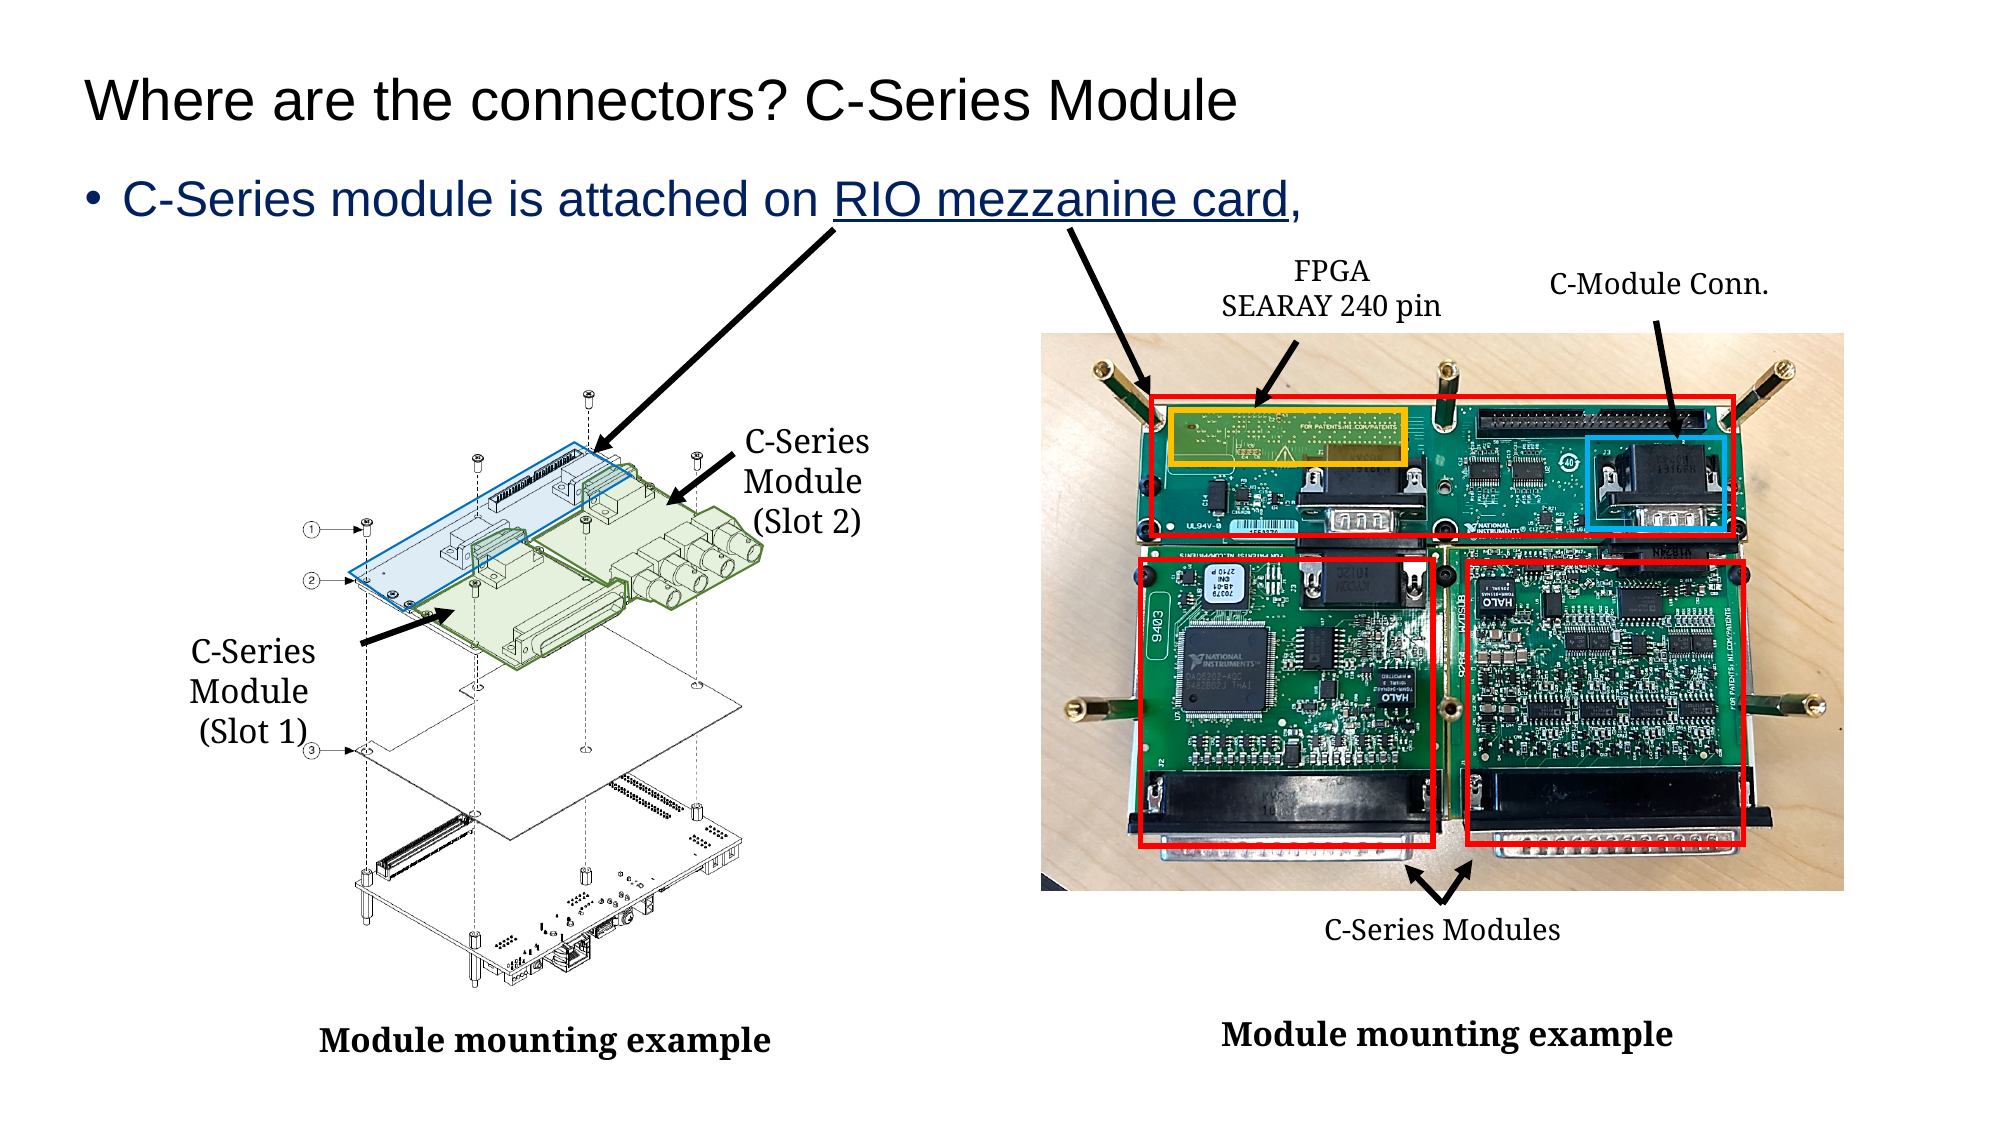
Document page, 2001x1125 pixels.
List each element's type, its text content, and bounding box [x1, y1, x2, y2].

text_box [1655, 320, 1678, 440]
text_box Module mounting example [1157, 1005, 1738, 1061]
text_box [1041, 333, 1844, 955]
text_box Module mounting example [255, 1011, 836, 1067]
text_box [592, 228, 835, 454]
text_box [1171, 244, 1491, 464]
text_box C-Module Conn. [1501, 258, 1818, 309]
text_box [135, 381, 925, 997]
list C-Series module is attached on RIO mezzanine card, [69, 165, 1931, 1013]
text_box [1254, 341, 1297, 409]
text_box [1069, 228, 1151, 396]
title Where are the connectors? C-Series Module [69, 58, 1931, 145]
